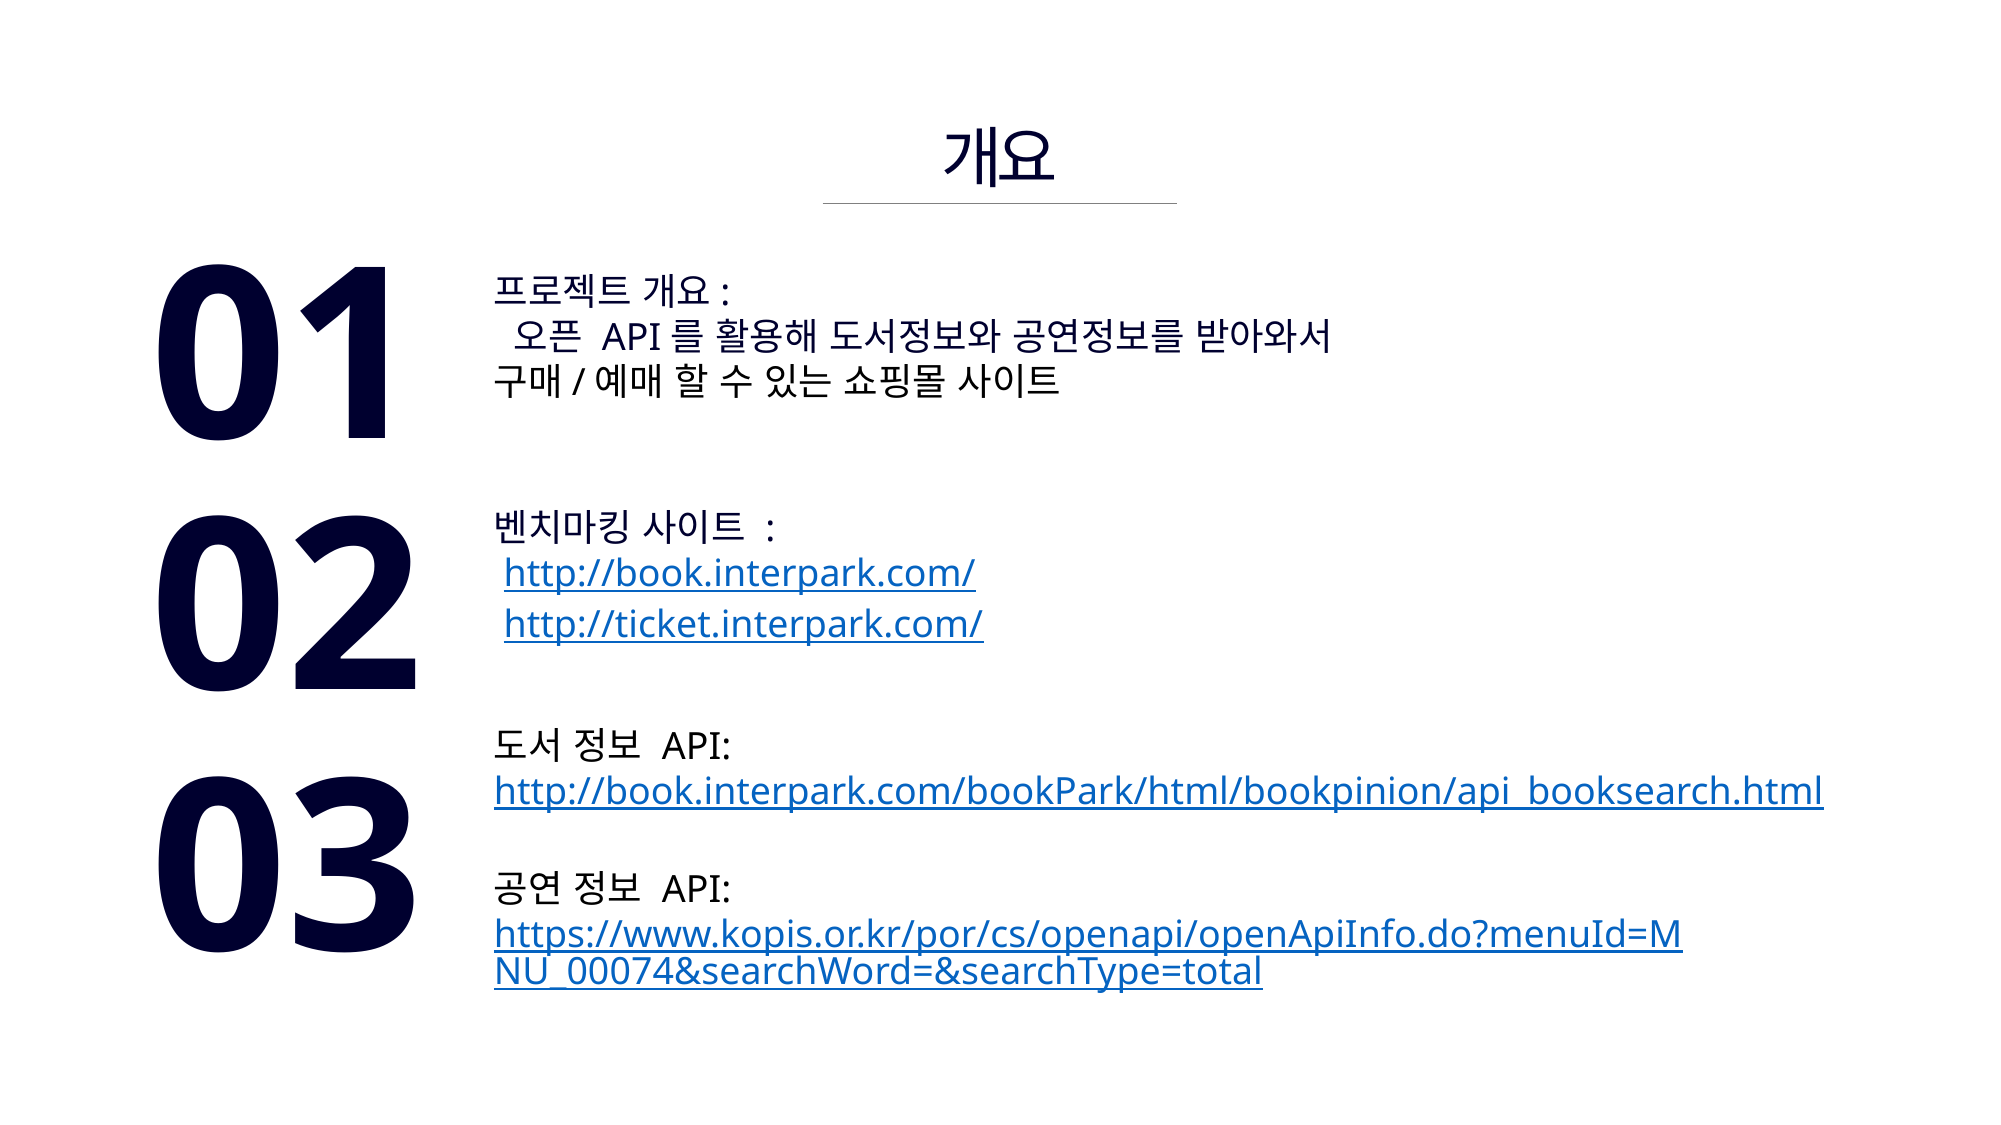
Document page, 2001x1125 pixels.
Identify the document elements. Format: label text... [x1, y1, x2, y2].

text_box 01 [135, 191, 439, 442]
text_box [479, 714, 1857, 1009]
text_box 벤치마킹 사이트 : http://book.interpark.com/ http://ticket.interpark.com/ [479, 496, 1421, 704]
text_box 프로젝트 개요: 오픈 API를 활용해 도서정보와 공연정보를 받아와서 구매/예매 할 수 있는 쇼핑몰 사이트 [479, 260, 1421, 410]
text_box 개요 [926, 107, 1073, 203]
text_box 03 [135, 703, 439, 1006]
text_box 02 [135, 442, 439, 703]
